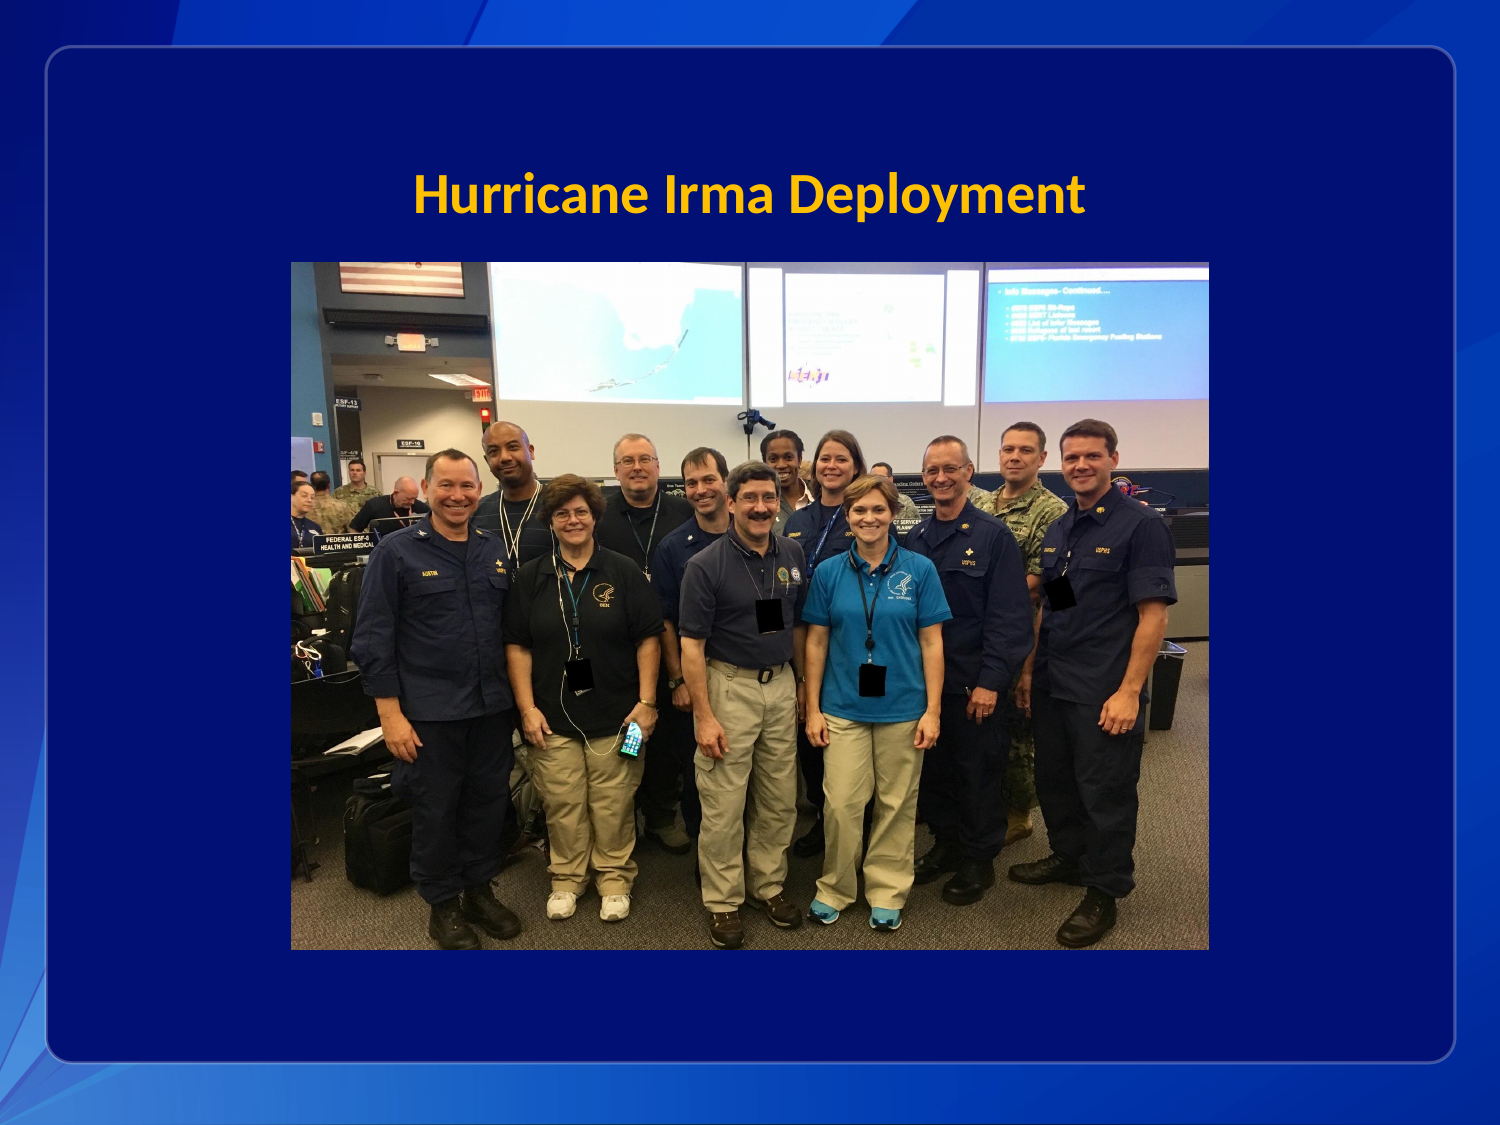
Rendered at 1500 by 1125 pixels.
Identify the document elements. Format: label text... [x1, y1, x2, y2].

title Hurricane Irma Deployment [75, 45, 1425, 233]
picture [0, 0, 1500, 1125]
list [291, 262, 1209, 951]
